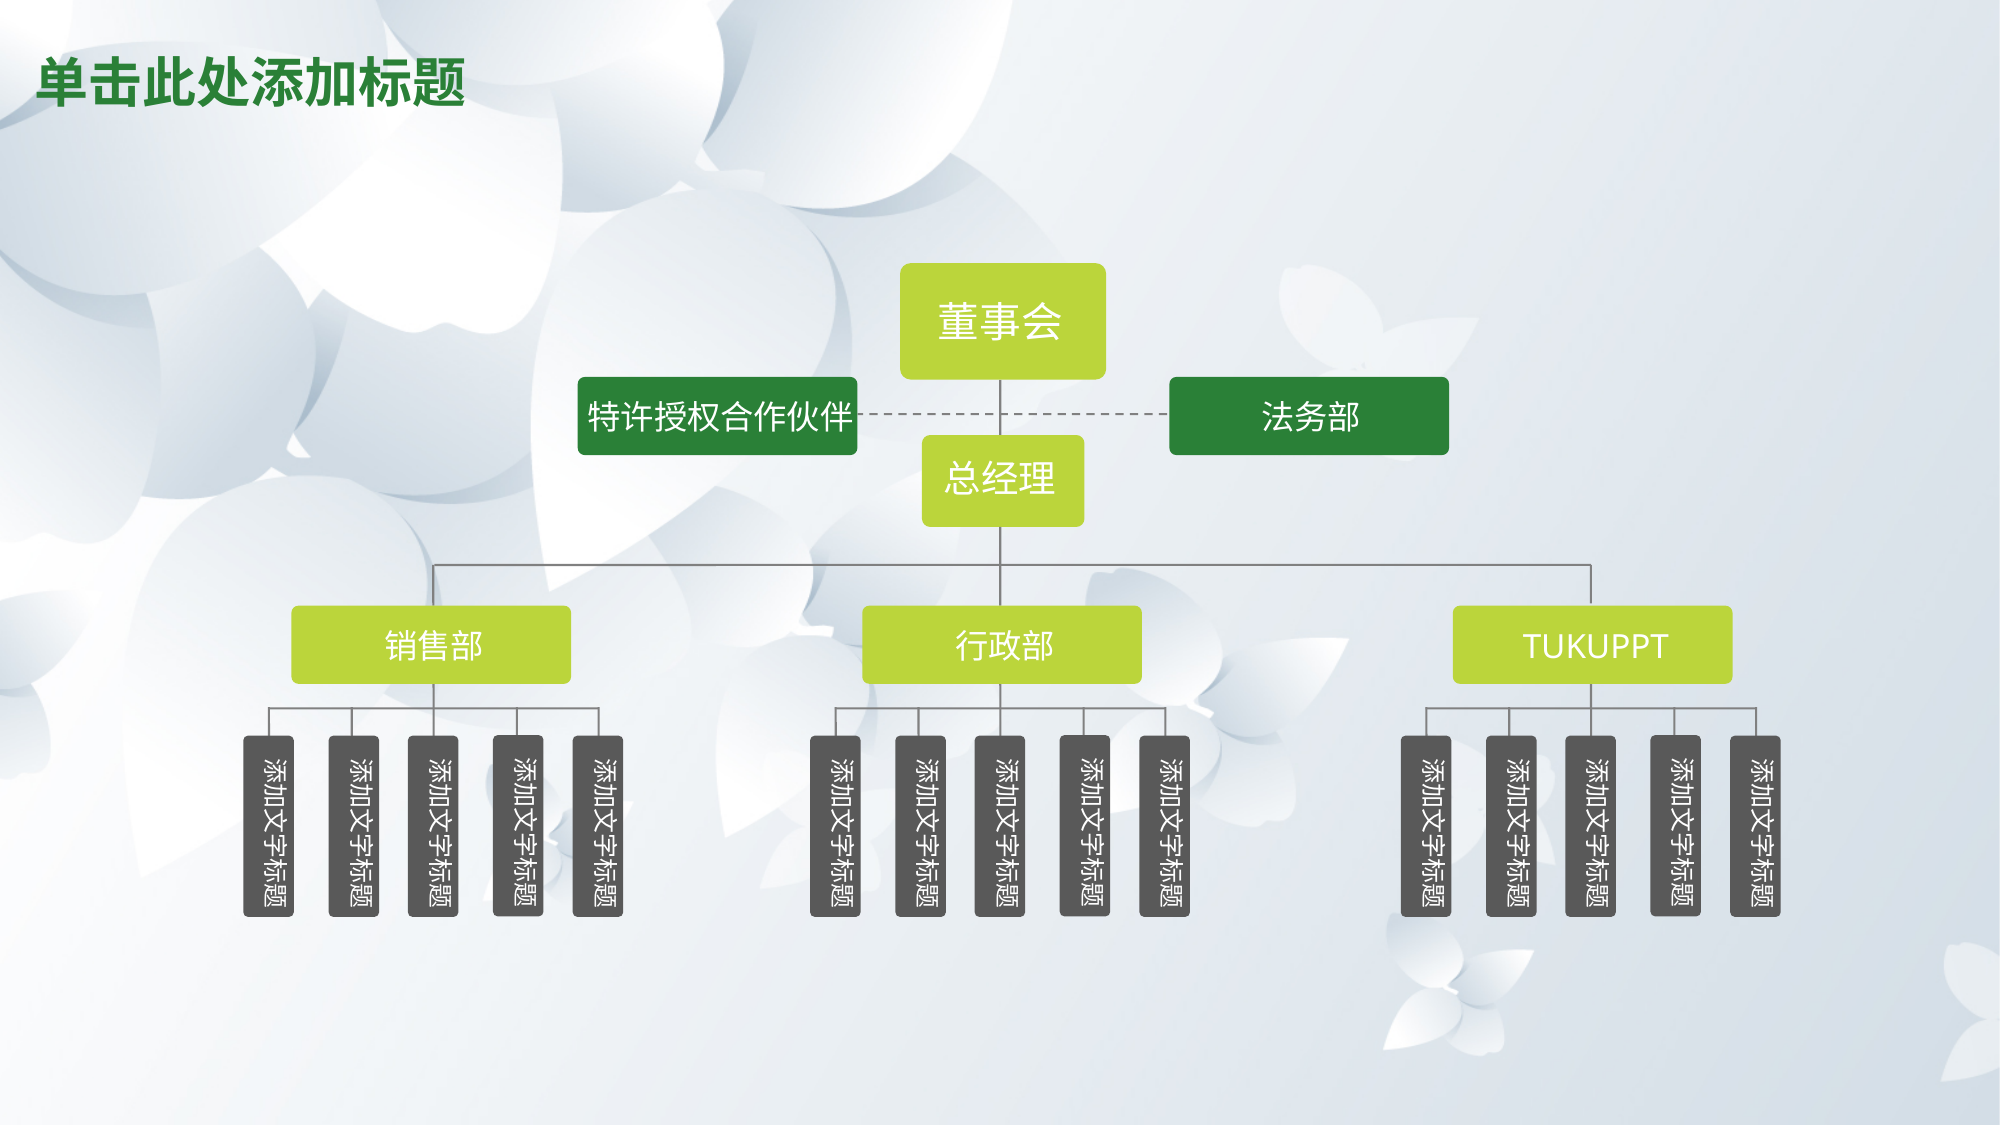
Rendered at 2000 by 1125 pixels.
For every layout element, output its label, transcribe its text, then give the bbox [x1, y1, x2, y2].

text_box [577, 376, 858, 456]
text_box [1560, 735, 1622, 918]
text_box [238, 735, 300, 918]
title 单击此处添加标题 [19, 40, 1820, 121]
picture [0, 0, 2000, 1125]
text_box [921, 434, 1085, 528]
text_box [1169, 376, 1450, 456]
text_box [567, 735, 629, 918]
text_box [899, 262, 1107, 380]
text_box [267, 676, 599, 740]
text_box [890, 735, 952, 918]
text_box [834, 676, 1166, 740]
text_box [1395, 735, 1457, 918]
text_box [432, 564, 1592, 606]
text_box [861, 605, 1143, 685]
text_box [1645, 734, 1707, 917]
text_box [1452, 605, 1733, 685]
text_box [291, 605, 572, 685]
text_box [1054, 734, 1116, 917]
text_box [1134, 735, 1196, 918]
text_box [969, 735, 1031, 918]
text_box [402, 735, 464, 918]
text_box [1425, 676, 1757, 740]
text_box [805, 735, 867, 918]
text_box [1725, 735, 1787, 918]
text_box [323, 735, 385, 918]
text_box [1481, 735, 1543, 918]
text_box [488, 734, 550, 917]
